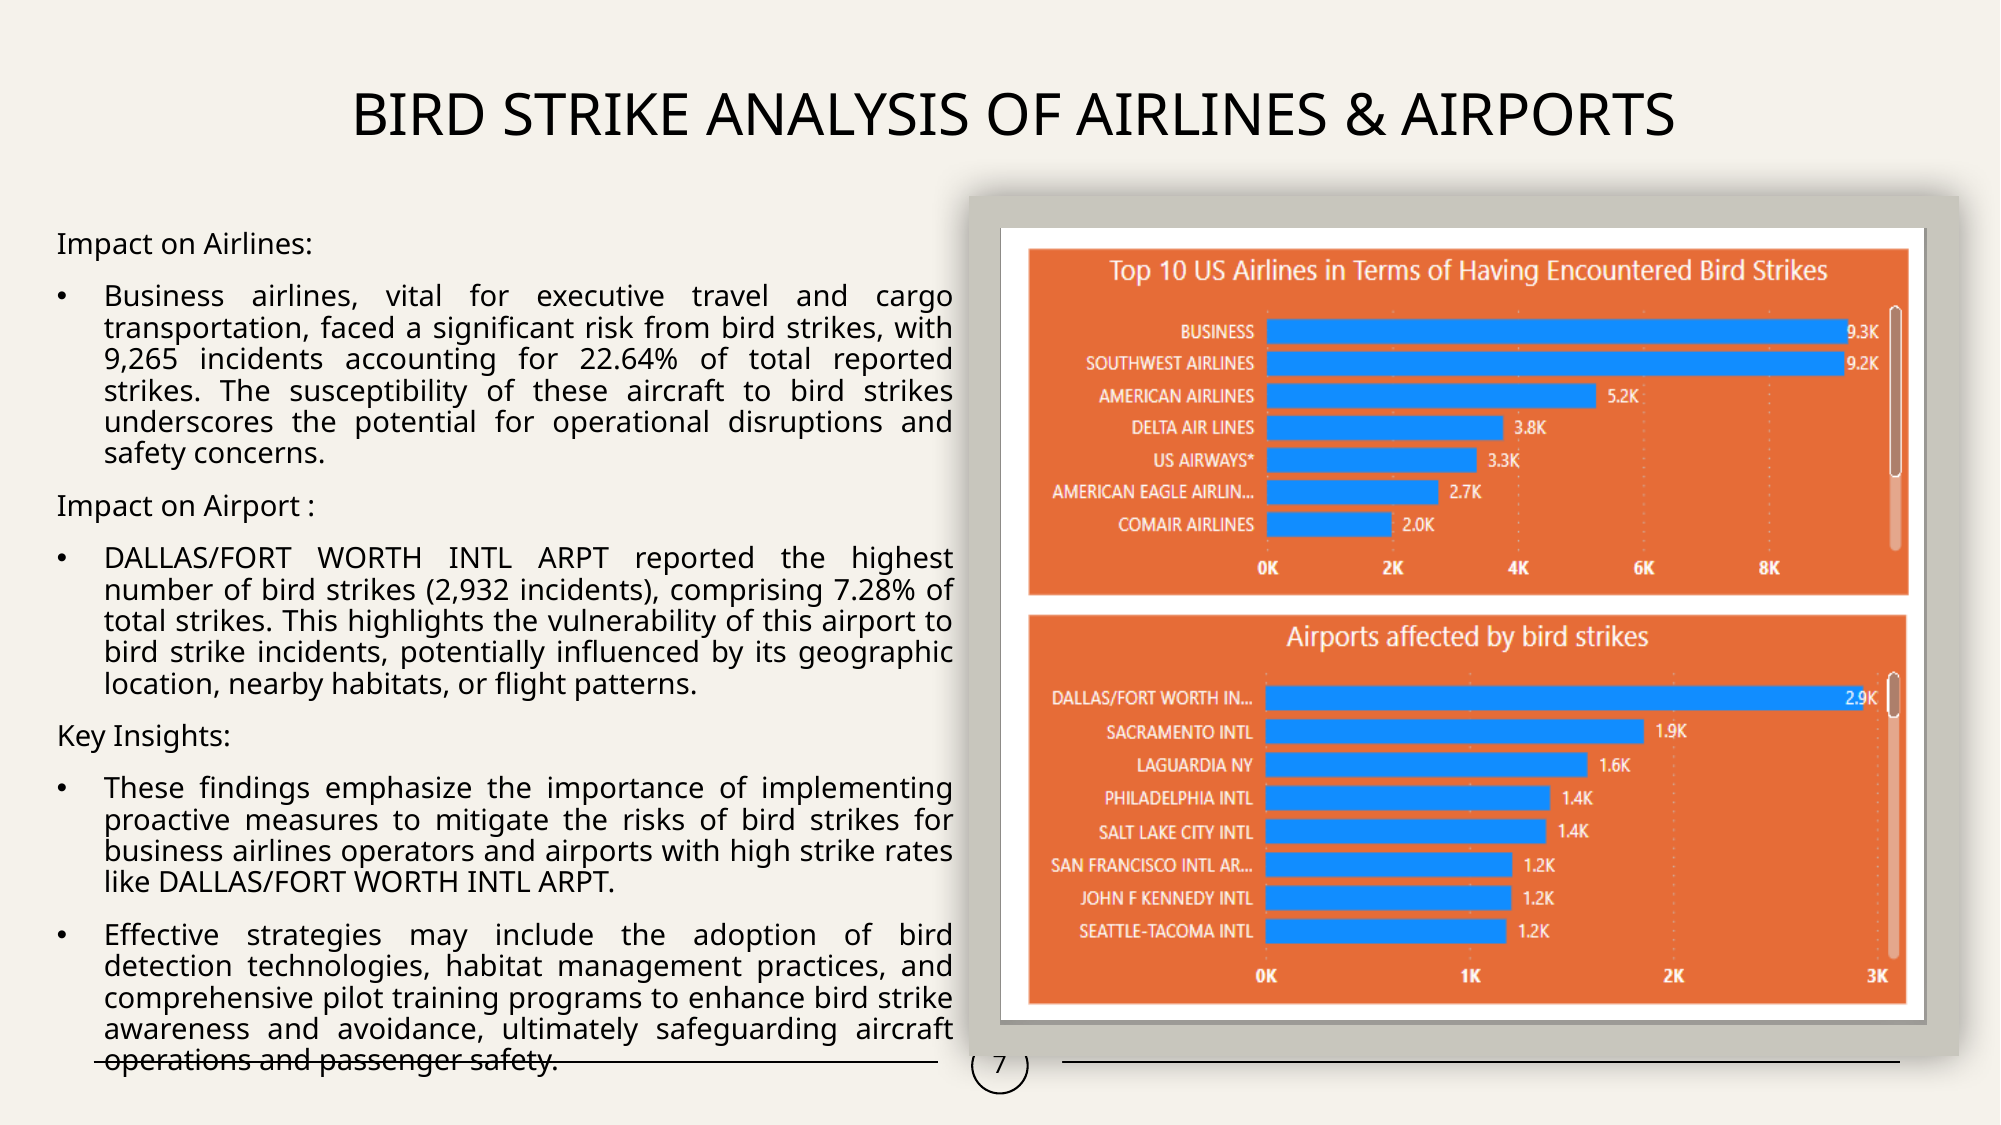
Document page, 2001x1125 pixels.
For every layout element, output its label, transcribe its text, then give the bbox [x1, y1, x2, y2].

list Impact on Airlines: Business airlines, vital for executive travel and cargo transportation, faced a significant risk from bird strikes, with 9,265 incidents accounting for 22.64% of total reported strikes. The susceptibility of these aircraft to bird strikes underscores the potential for operational disruptions and safety concerns. Impact on Airport : DALLAS/FORT WORTH INTL ARPT reported the highest number of bird strikes (2,932 incidents), comprising 7.28% of total strikes. This highlights the vulnerability of this airport to bird strike incidents, potentially influenced by its geographic location, nearby habitats, or flight patterns. Key Insights: These findings emphasize the importance of implementing proactive measures to mitigate the risks of bird strikes for business airlines operators and airports with high strike rates like DALLAS/FORT WORTH INTL ARPT. Effective strategies may include the adoption of bird detection technologies, habitat management practices, and comprehensive pilot training programs to enhance bird strike awareness and avoidance, ultimately safeguarding aircraft operations and passenger safety. [41, 161, 965, 1038]
text_box Bird Strike Analysis of Airlines & Airports [104, 58, 1909, 176]
picture [999, 227, 1928, 1025]
slide_number 7 [973, 1078, 1024, 1095]
